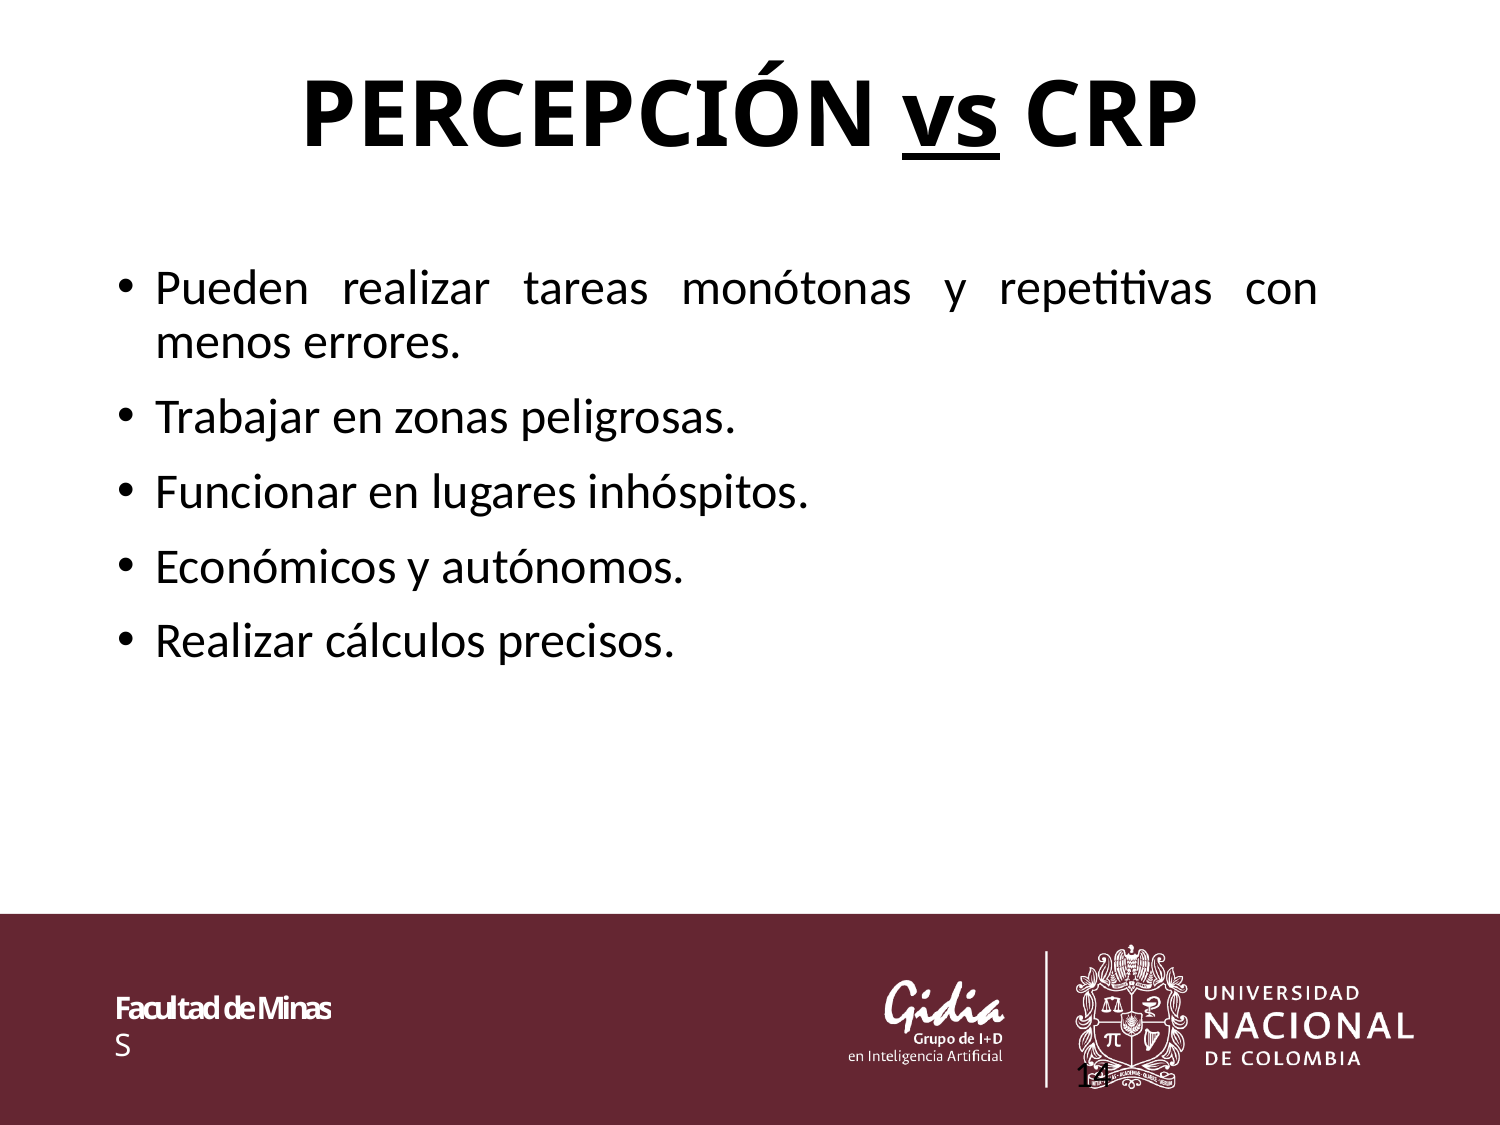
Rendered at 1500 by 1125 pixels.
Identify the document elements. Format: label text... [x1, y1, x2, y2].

title PERCEPCIÓN vs CRP [103, 59, 1397, 278]
slide_number 14 [1059, 1042, 1397, 1103]
picture [773, 933, 1493, 1105]
list Pueden realizar tareas monótonas y repetitivas con menos errores. Trabajar en zonas peligrosas. Funcionar en lugares inhóspitos. Económicos y autónomos. Realizar cálculos precisos. [103, 254, 1334, 877]
